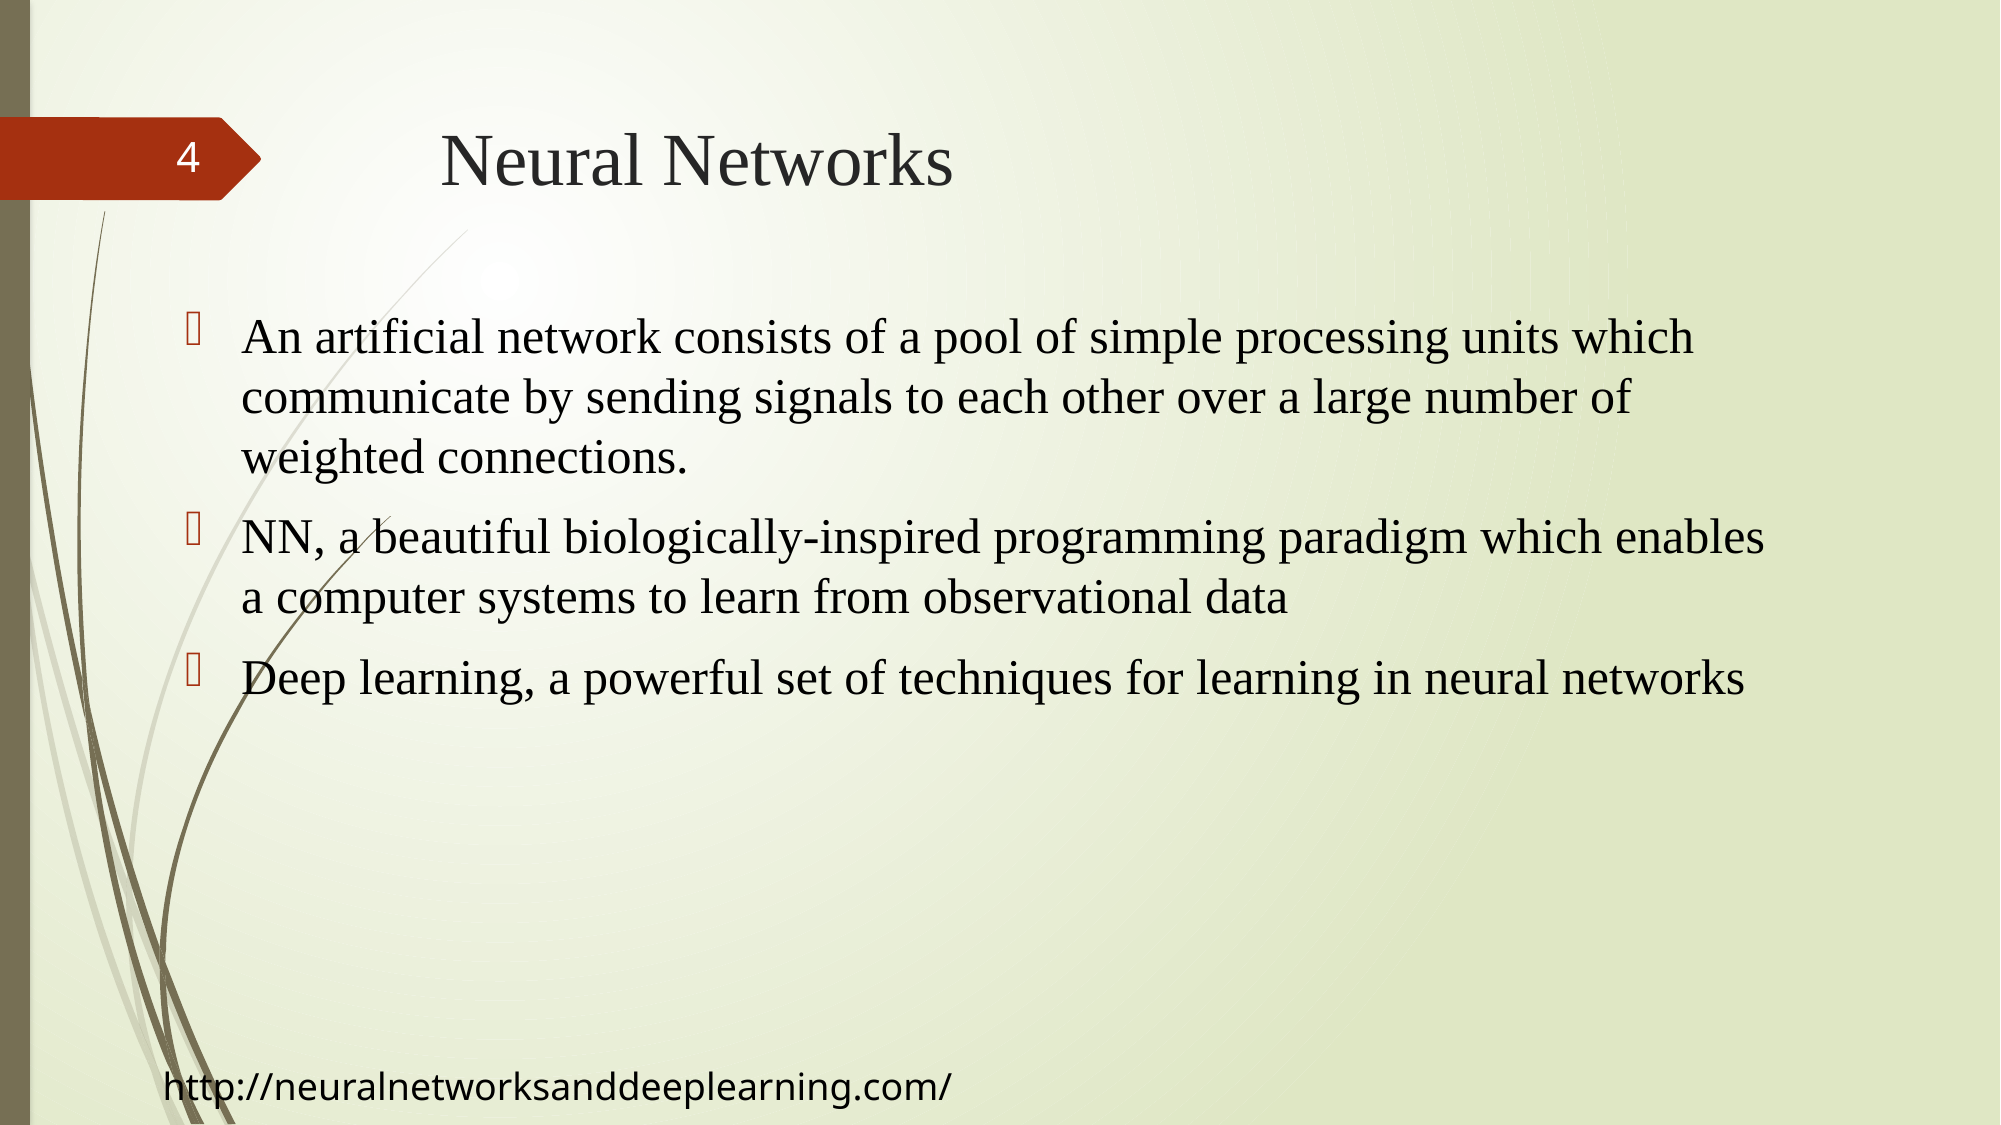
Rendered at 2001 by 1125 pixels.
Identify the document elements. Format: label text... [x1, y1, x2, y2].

list An artificial network consists of a pool of simple processing units which communicate by sending signals to each other over a large number of weighted connections. NN, a beautiful biologically-inspired programming paradigm which enables a computer systems to learn from observational data Deep learning, a powerful set of techniques for learning in neural networks [170, 295, 1813, 916]
text_box http://neuralnetworksanddeeplearning.com/ [147, 1055, 968, 1116]
title Neural Networks [425, 102, 1888, 313]
slide_number 4 [87, 129, 216, 190]
